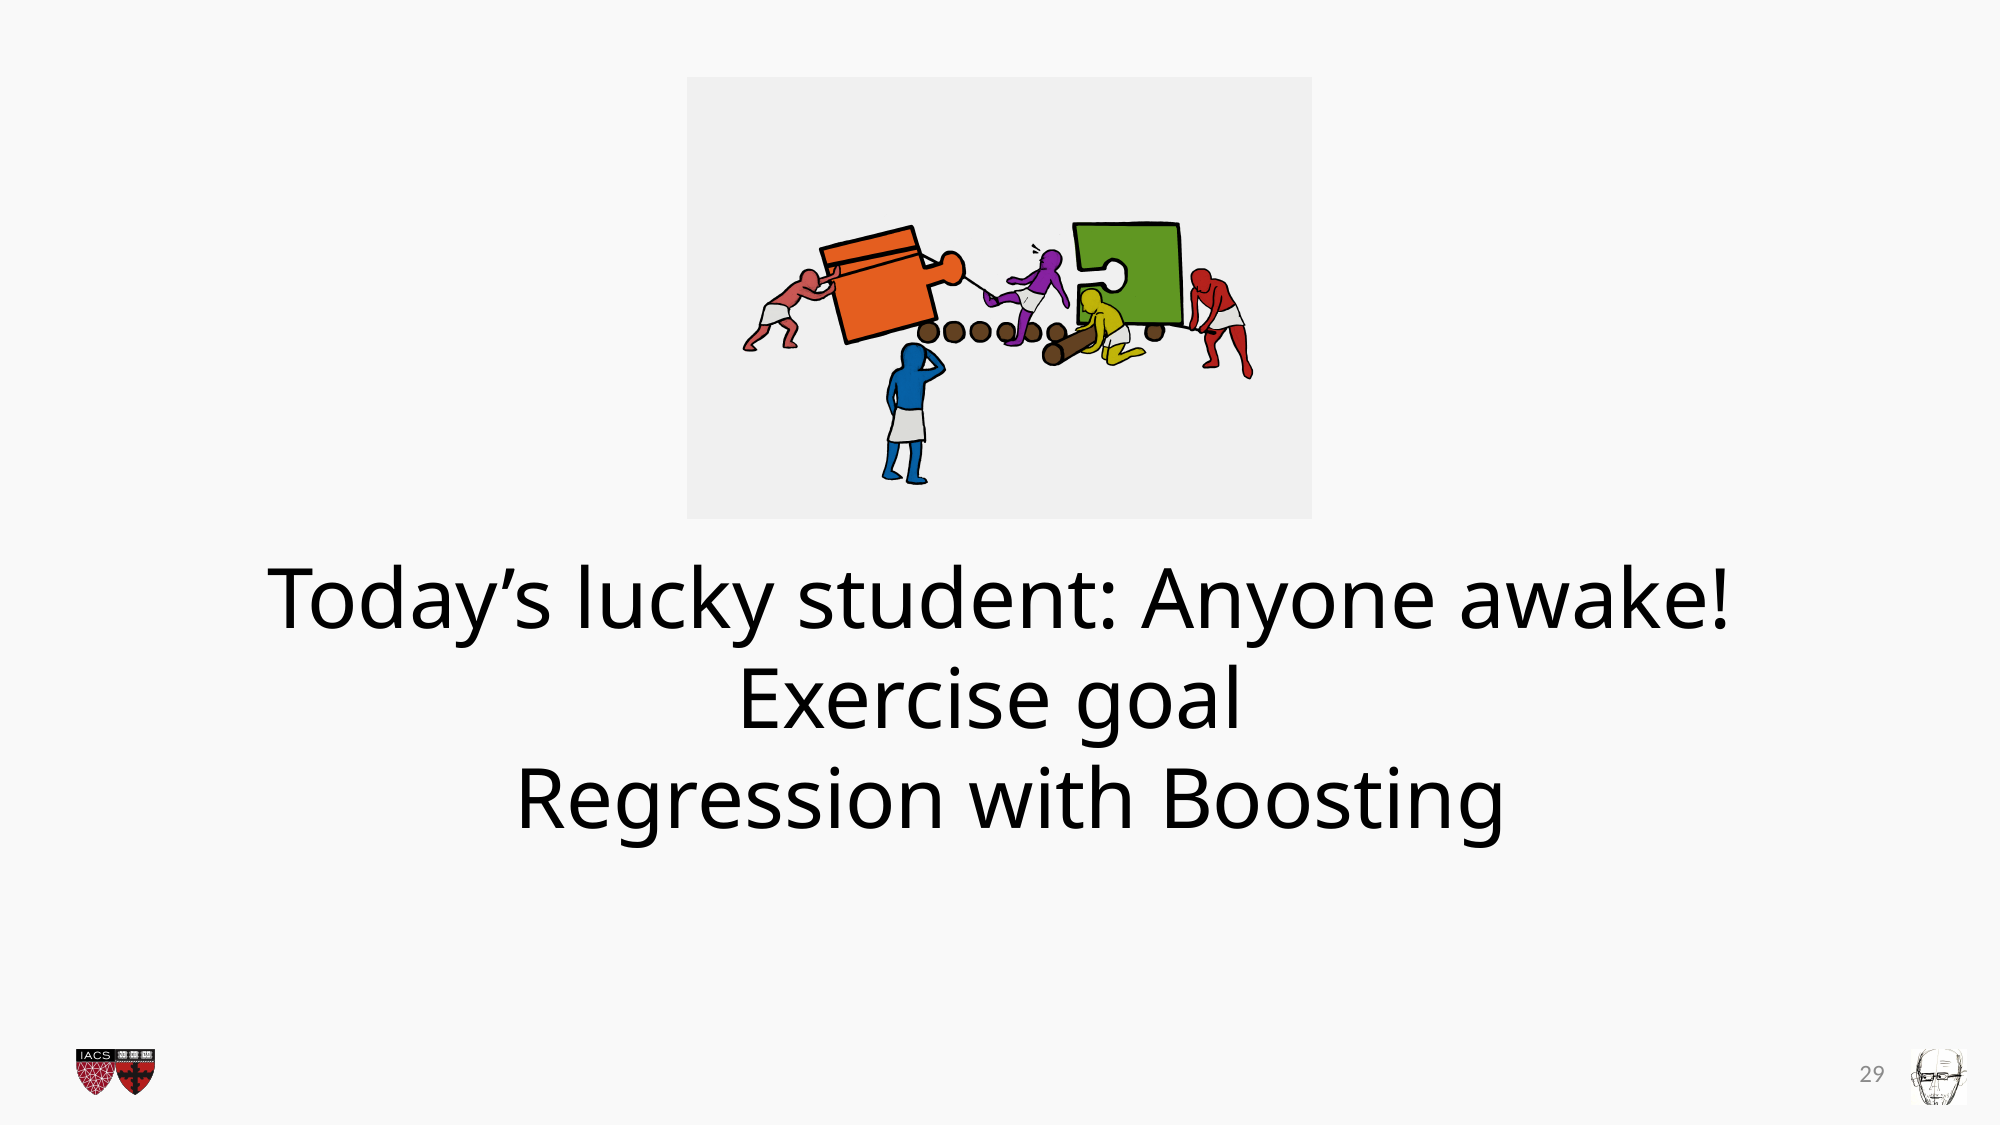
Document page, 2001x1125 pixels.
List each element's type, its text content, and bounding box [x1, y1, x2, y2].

slide_number 29 [1433, 1042, 1900, 1103]
picture [687, 77, 1312, 519]
title Today’s lucky student: Anyone awake! Exercise goal Regression with Boosting [137, 537, 1863, 659]
picture [1911, 1049, 1967, 1105]
picture [75, 1049, 155, 1095]
